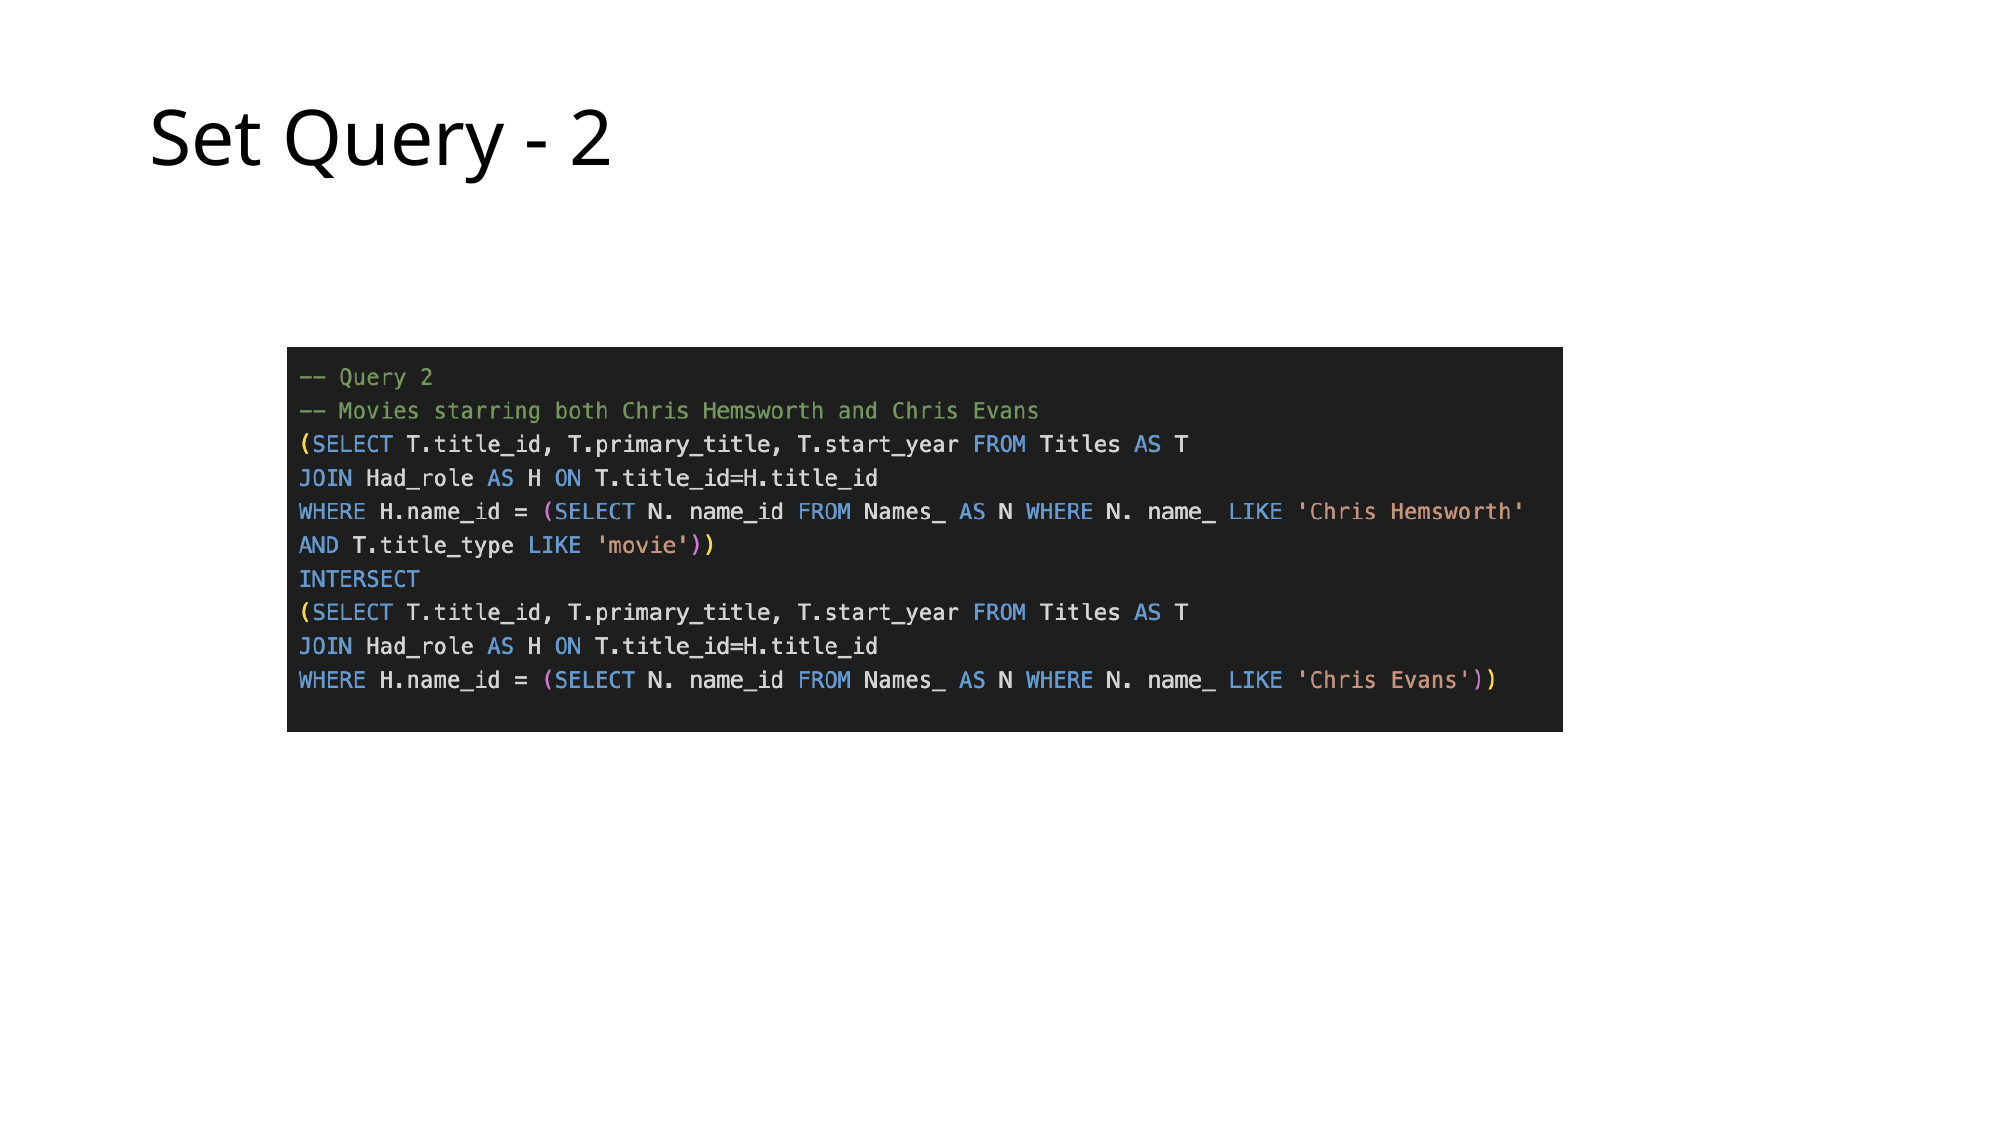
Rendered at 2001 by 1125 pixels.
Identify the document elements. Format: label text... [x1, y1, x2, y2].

picture [287, 347, 1563, 732]
title Set Query - 2 [0, 91, 772, 190]
